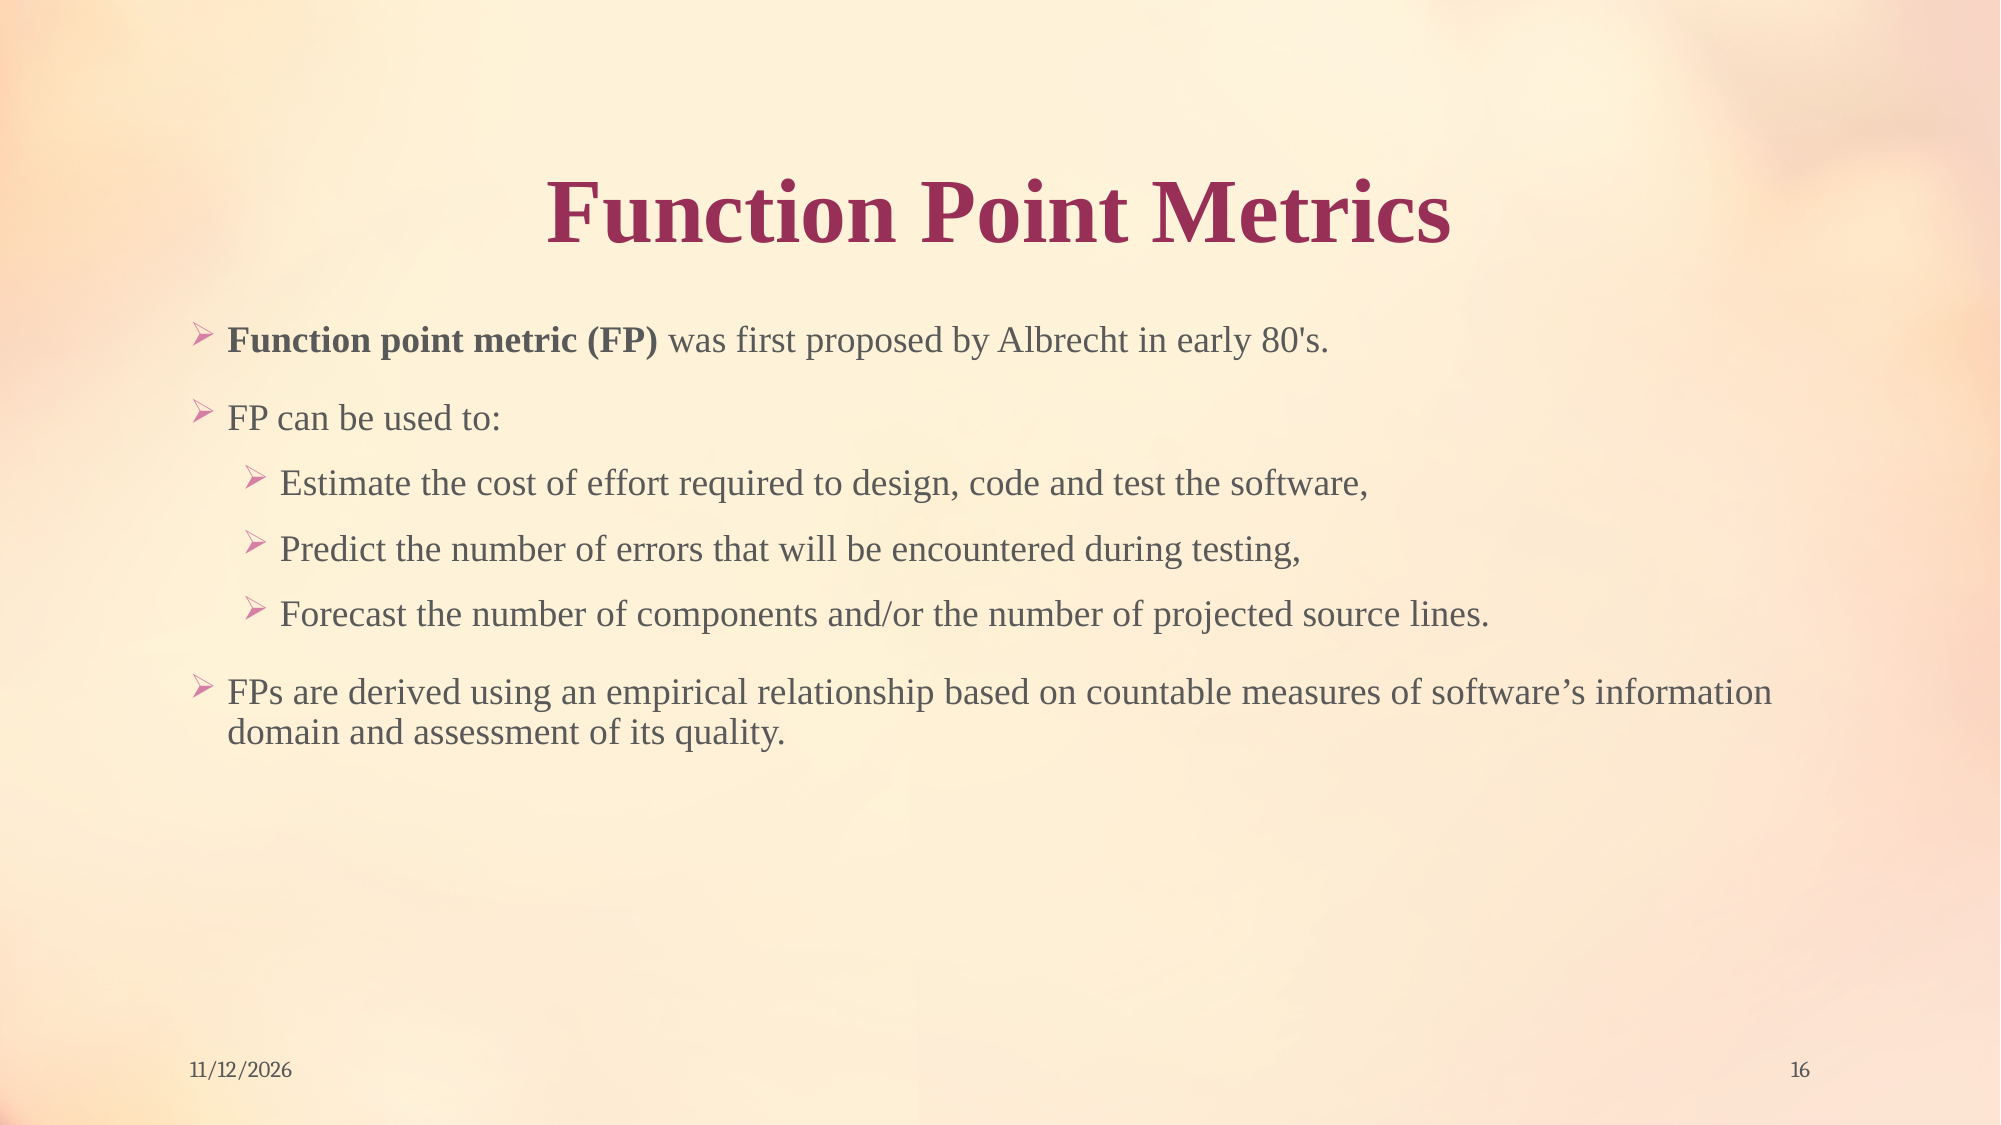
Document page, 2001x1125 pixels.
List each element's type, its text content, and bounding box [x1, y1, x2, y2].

list Function point metric (FP) was first proposed by Albrecht in early 80's. FP can be used to: Estimate the cost of effort required to design, code and test the software, Predict the number of errors that will be encountered during testing, Forecast the number of components and/or the number of projected source lines. FPs are derived using an empirical relationship based on countable measures of software’s information domain and assessment of its quality. [174, 312, 1825, 1013]
picture [0, 0, 2001, 1125]
slide_number 16 [1644, 1050, 1825, 1088]
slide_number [174, 1050, 355, 1088]
title Function Point Metrics [174, 75, 1825, 271]
